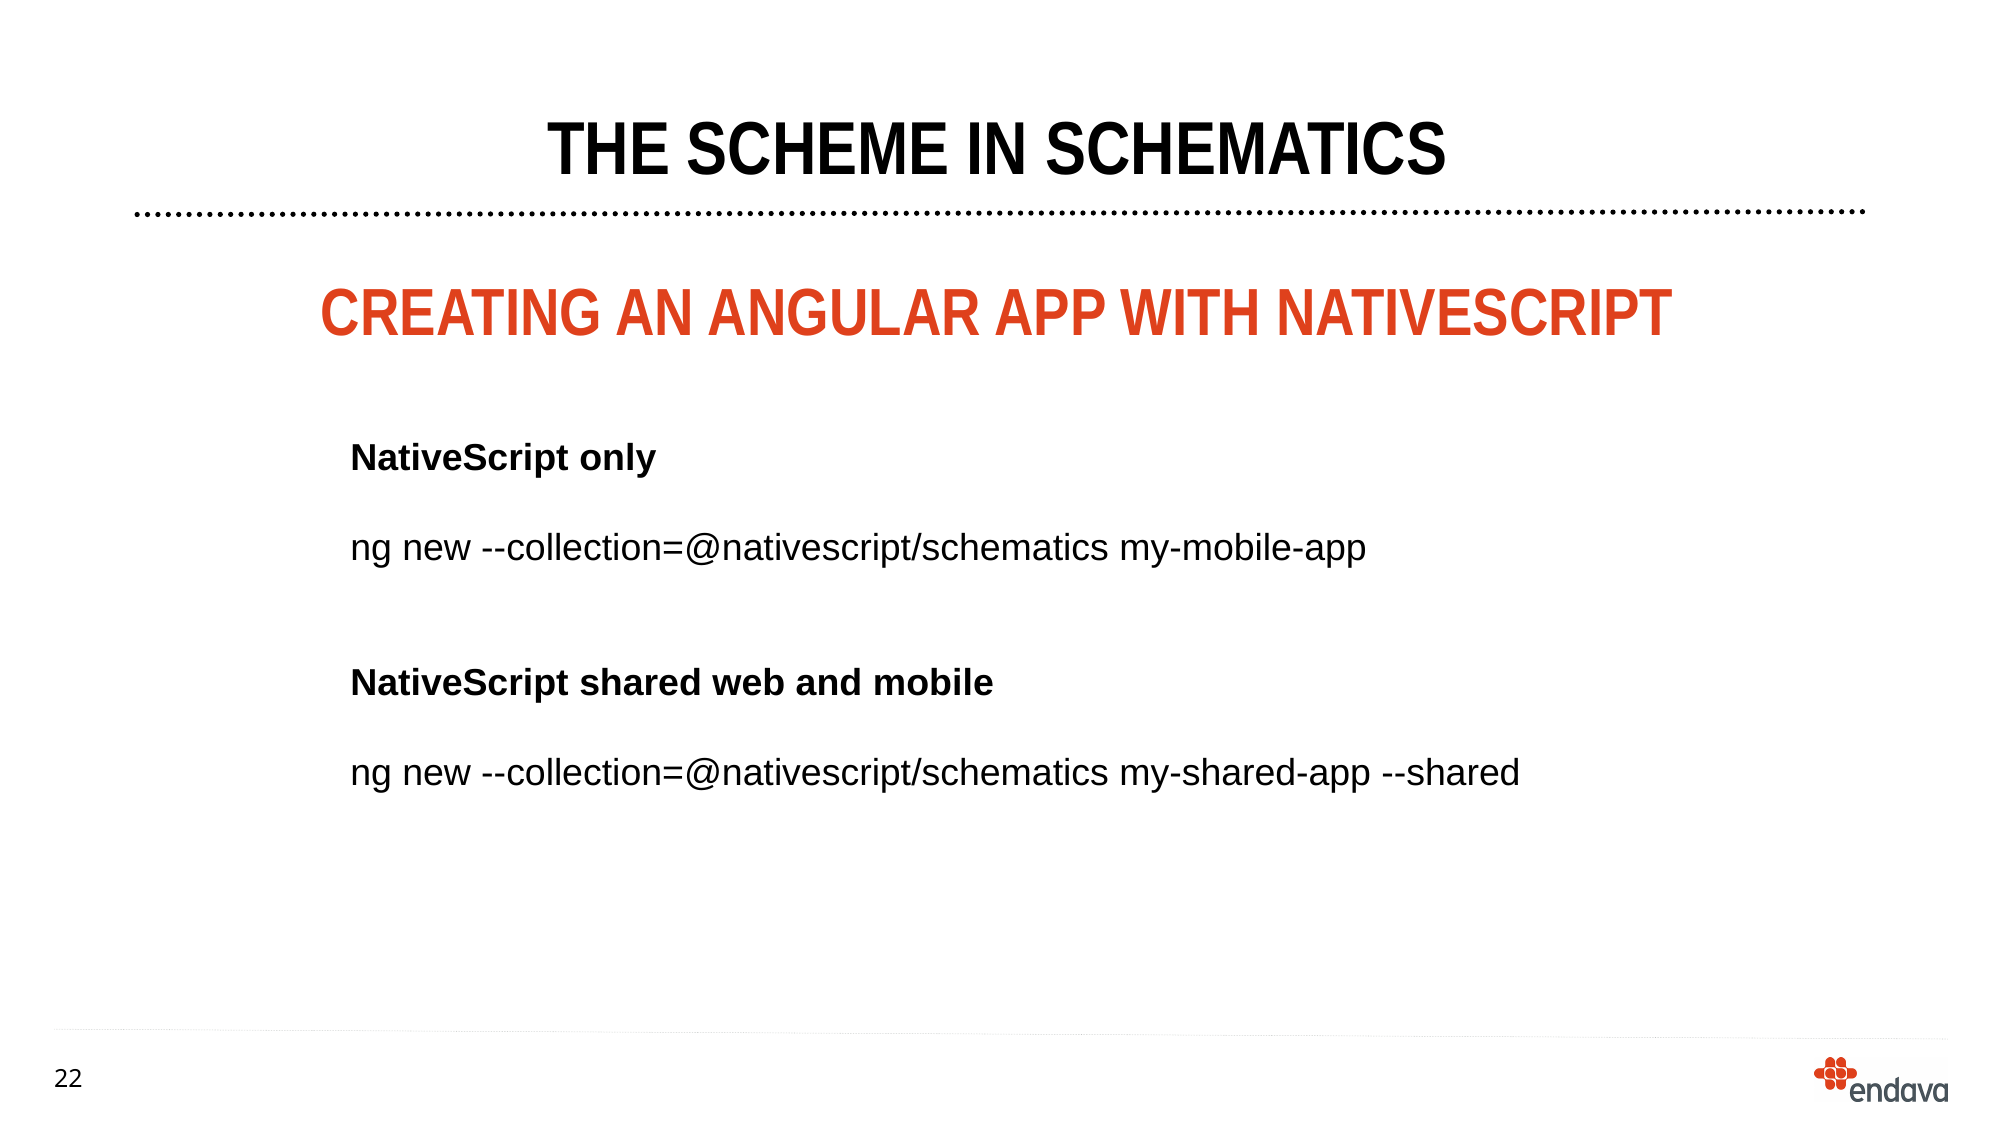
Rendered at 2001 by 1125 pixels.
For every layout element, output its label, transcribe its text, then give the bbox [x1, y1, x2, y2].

text_box NativeScript only ng new --collection=@nativescript/schematics my-mobile-app NativeScript shared web and mobile ng new --collection=@nativescript/schematics my-shared-app --shared [335, 425, 1655, 890]
picture [1814, 1057, 1948, 1102]
title THE SCHEME IN SCHEMATICS [198, 26, 1812, 195]
list CREATING AN ANGULAR APP WITH NATIVESCRIPT [136, 276, 1874, 356]
